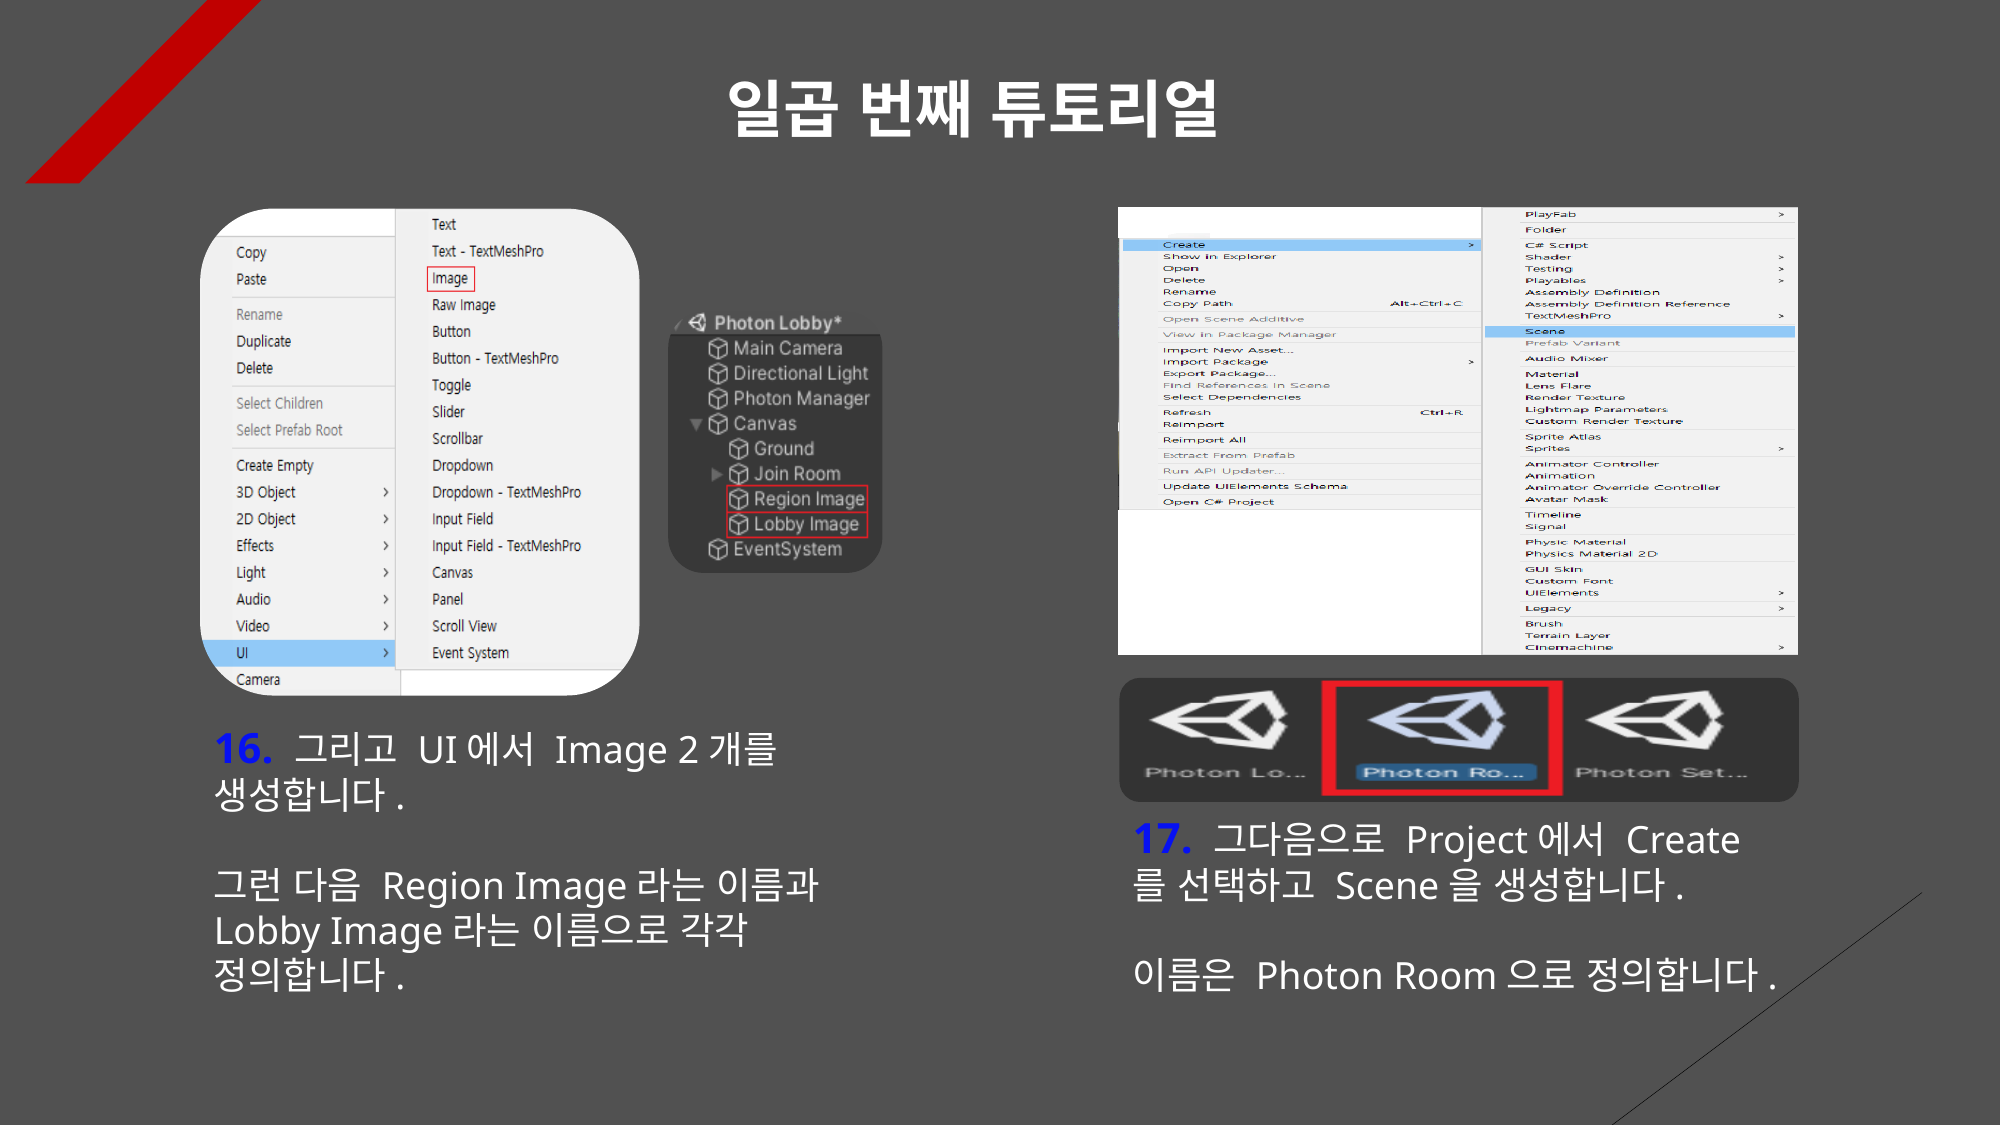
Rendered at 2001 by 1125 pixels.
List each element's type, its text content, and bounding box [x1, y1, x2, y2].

text_box 일곱 번째 튜토리얼 [711, 61, 1289, 153]
text_box 17. 그다음으로 Project에서 Create를 선택하고 Scene을 생성합니다. 이름은 Photon Room으로 정의합니다. [1118, 804, 1799, 1005]
picture [668, 311, 883, 573]
picture [1118, 207, 1798, 655]
picture [200, 208, 640, 696]
text_box 16. 그리고 UI에서 Image 2개를 생성합니다. 그런 다음 Region Image라는 이름과 Lobby Image라는 이름으로 각각 정의합니다. [199, 713, 881, 1005]
picture [1119, 677, 1799, 803]
